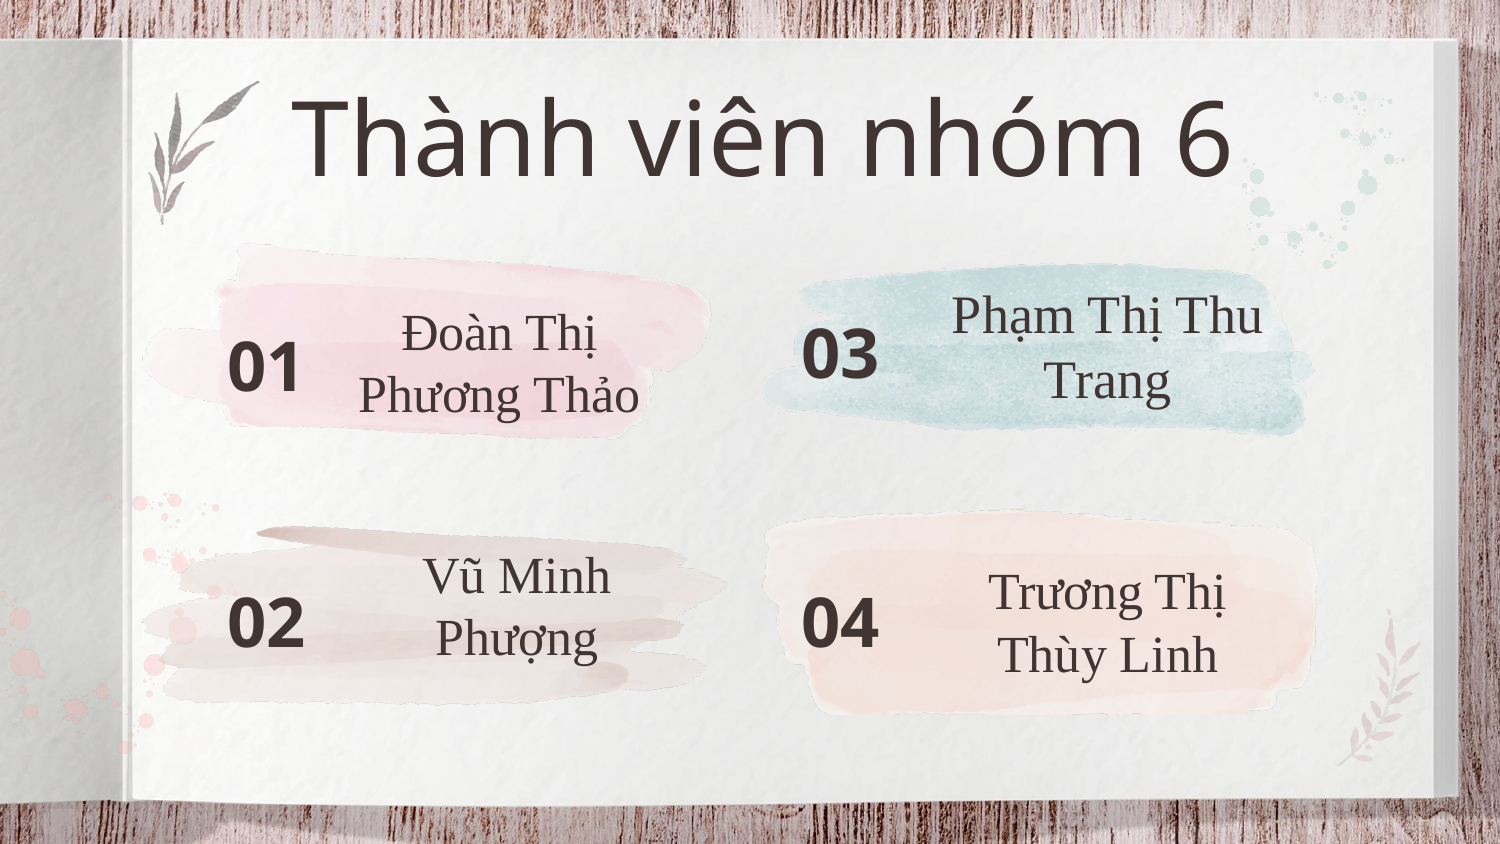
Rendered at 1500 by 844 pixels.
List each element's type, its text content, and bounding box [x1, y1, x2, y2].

picture [0, 0, 1500, 844]
title Thành viên nhóm 6 [144, 62, 1383, 207]
